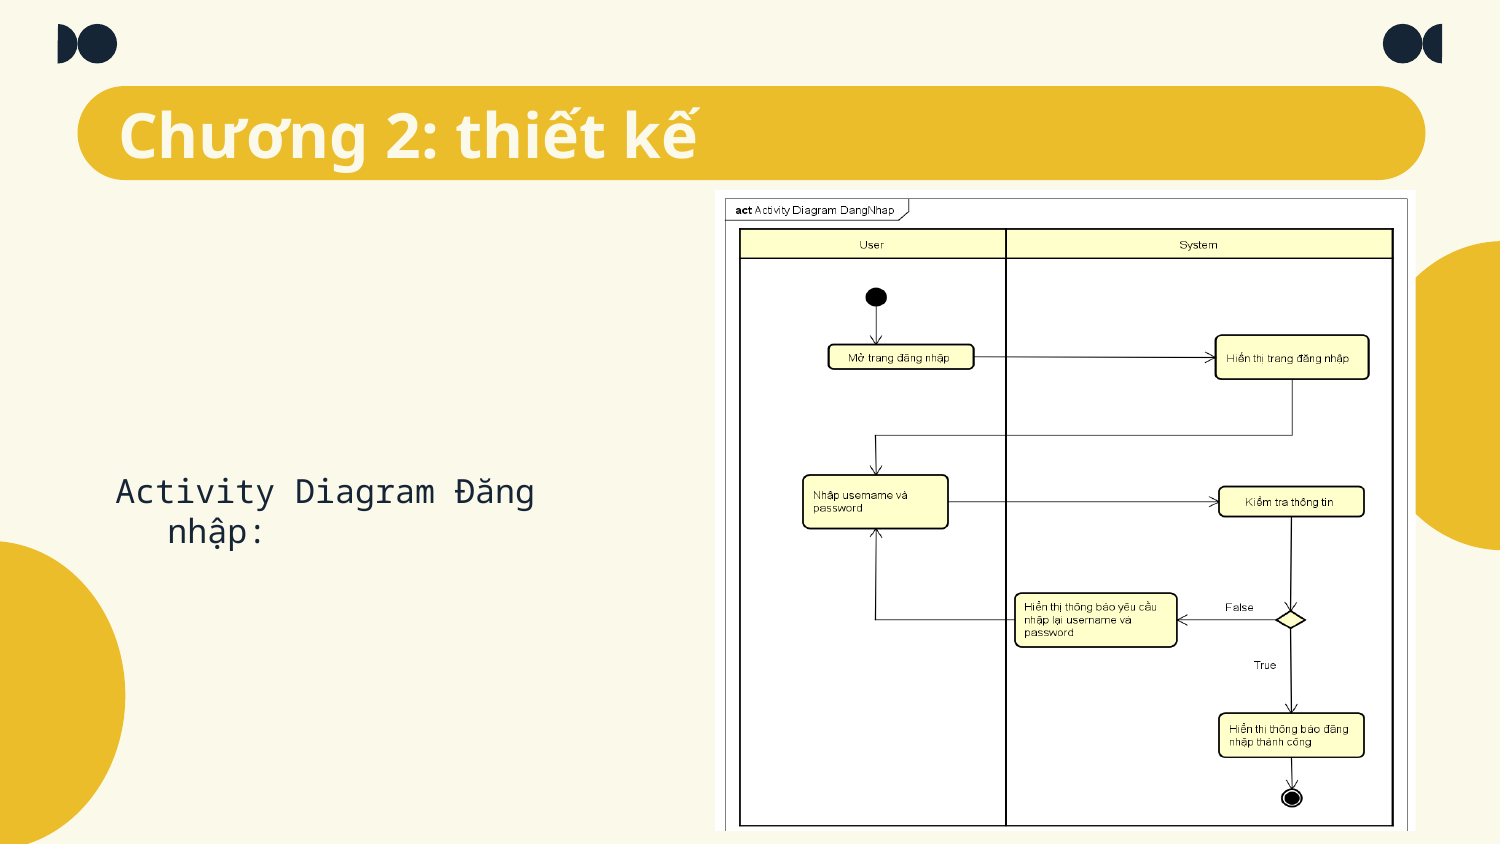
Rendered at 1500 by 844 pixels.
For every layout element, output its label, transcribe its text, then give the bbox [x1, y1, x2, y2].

text_box [77, 86, 118, 180]
title Chương 2: thiết kế [118, 86, 1382, 180]
text_box [1382, 86, 1426, 180]
picture [714, 190, 1416, 831]
subtitle Activity Diagram Đăng nhập: [77, 439, 640, 582]
